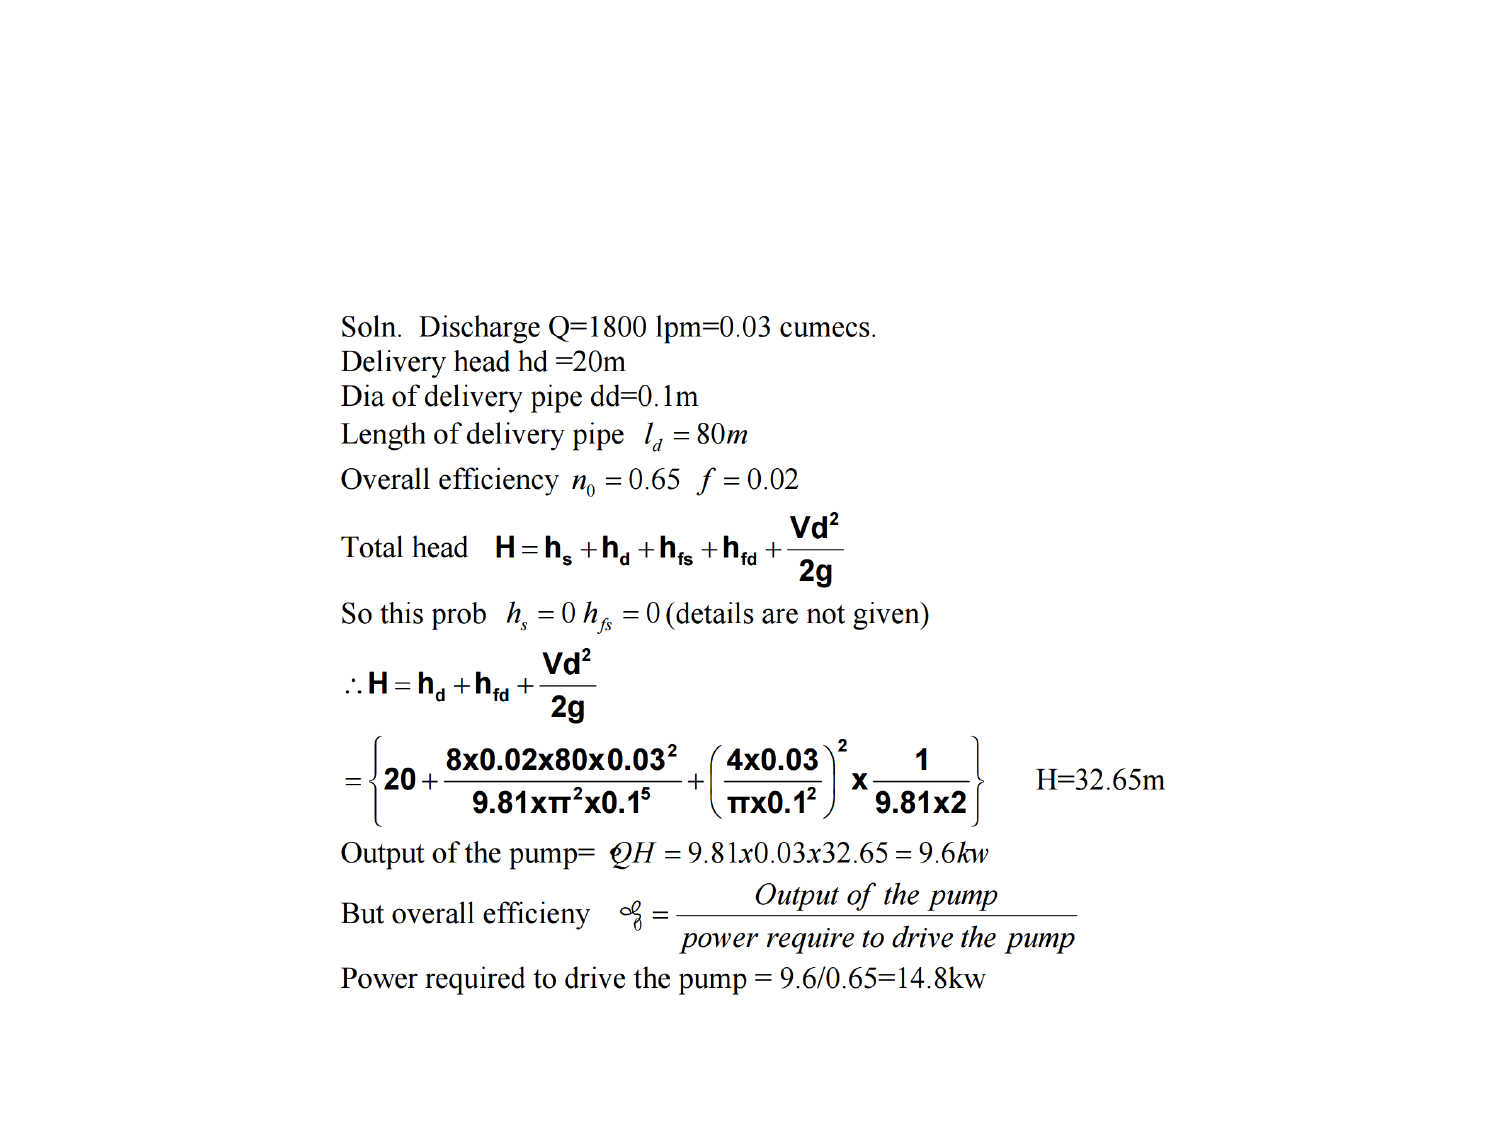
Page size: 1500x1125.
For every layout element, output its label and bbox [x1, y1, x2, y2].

list [312, 299, 1188, 1014]
